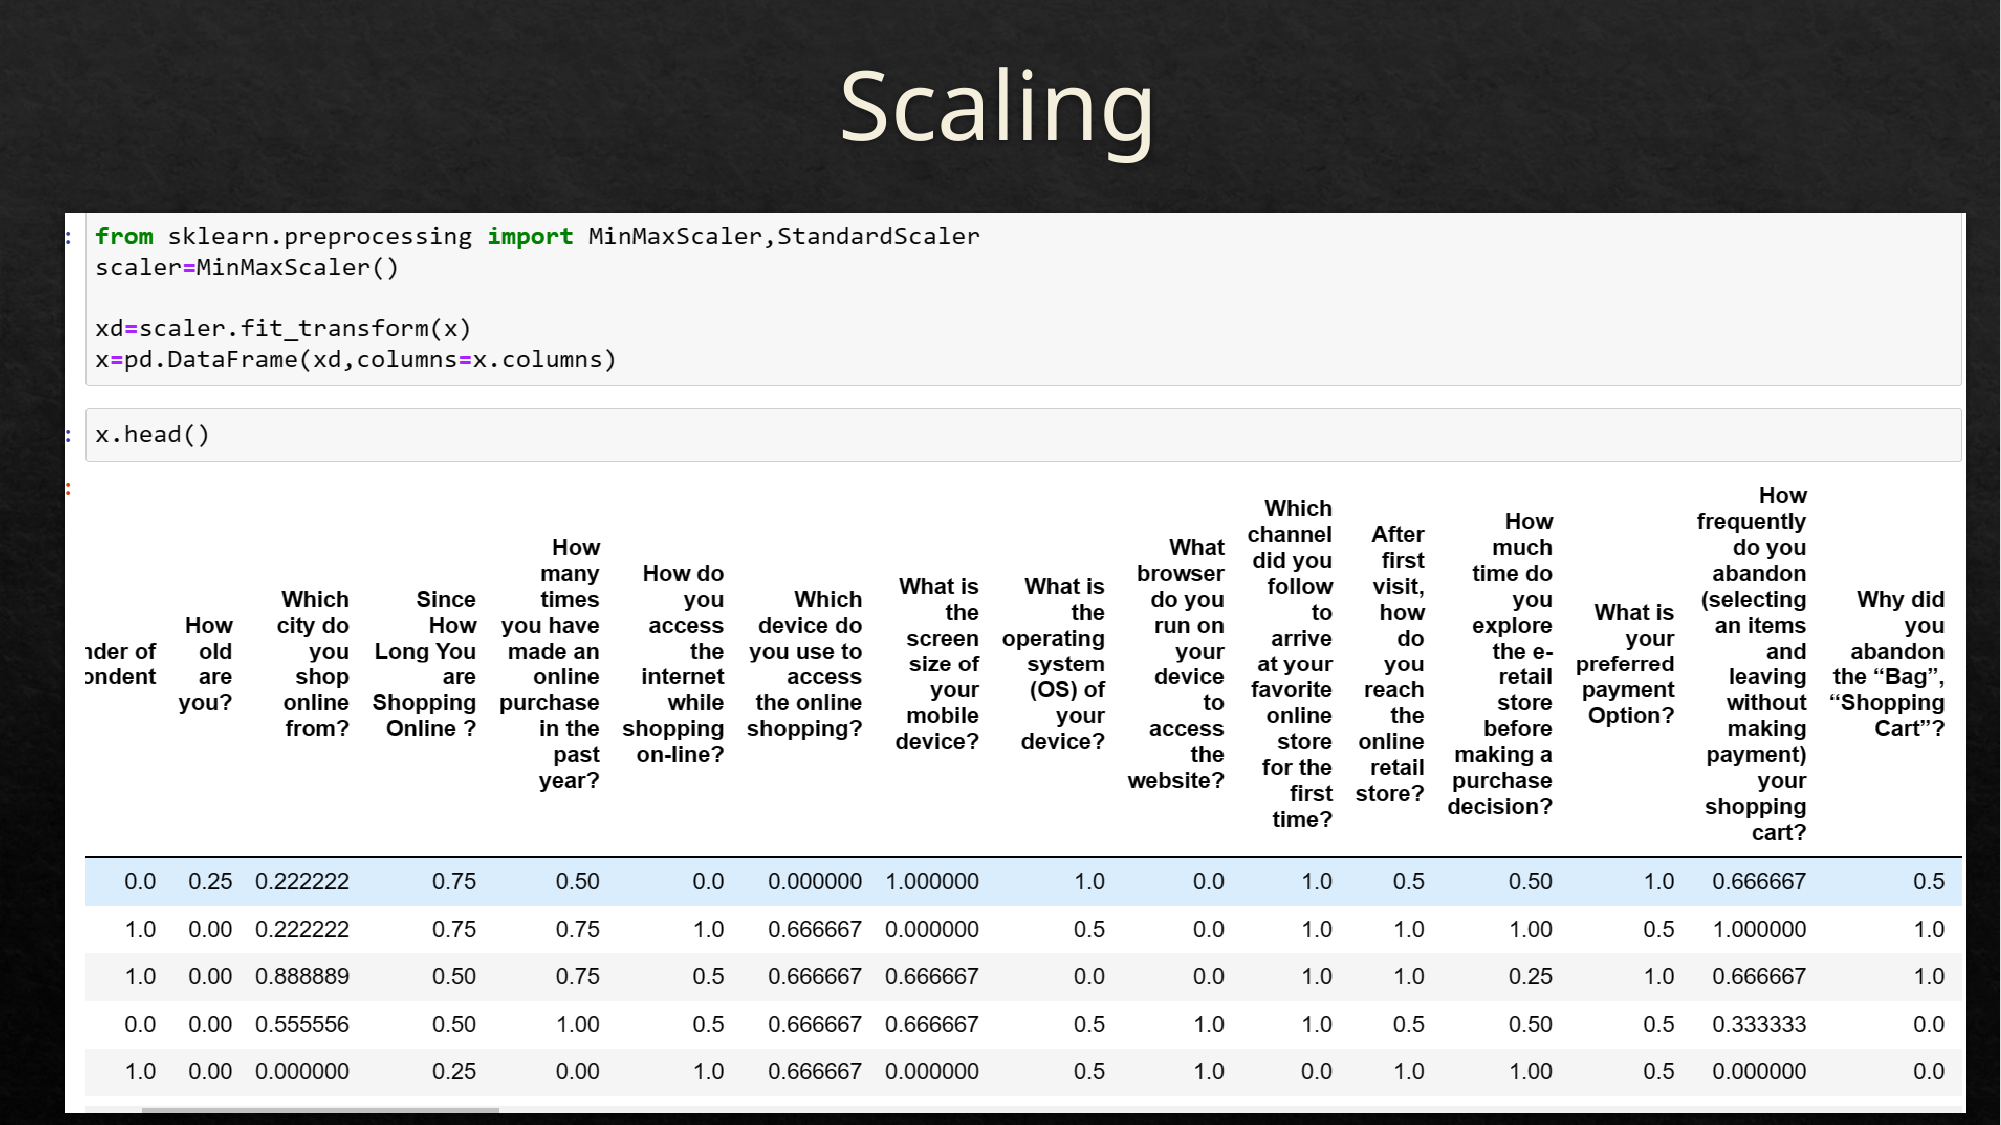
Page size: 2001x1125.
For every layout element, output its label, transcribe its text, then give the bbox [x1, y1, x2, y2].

title Scaling [149, 23, 1849, 196]
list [65, 213, 1966, 1114]
